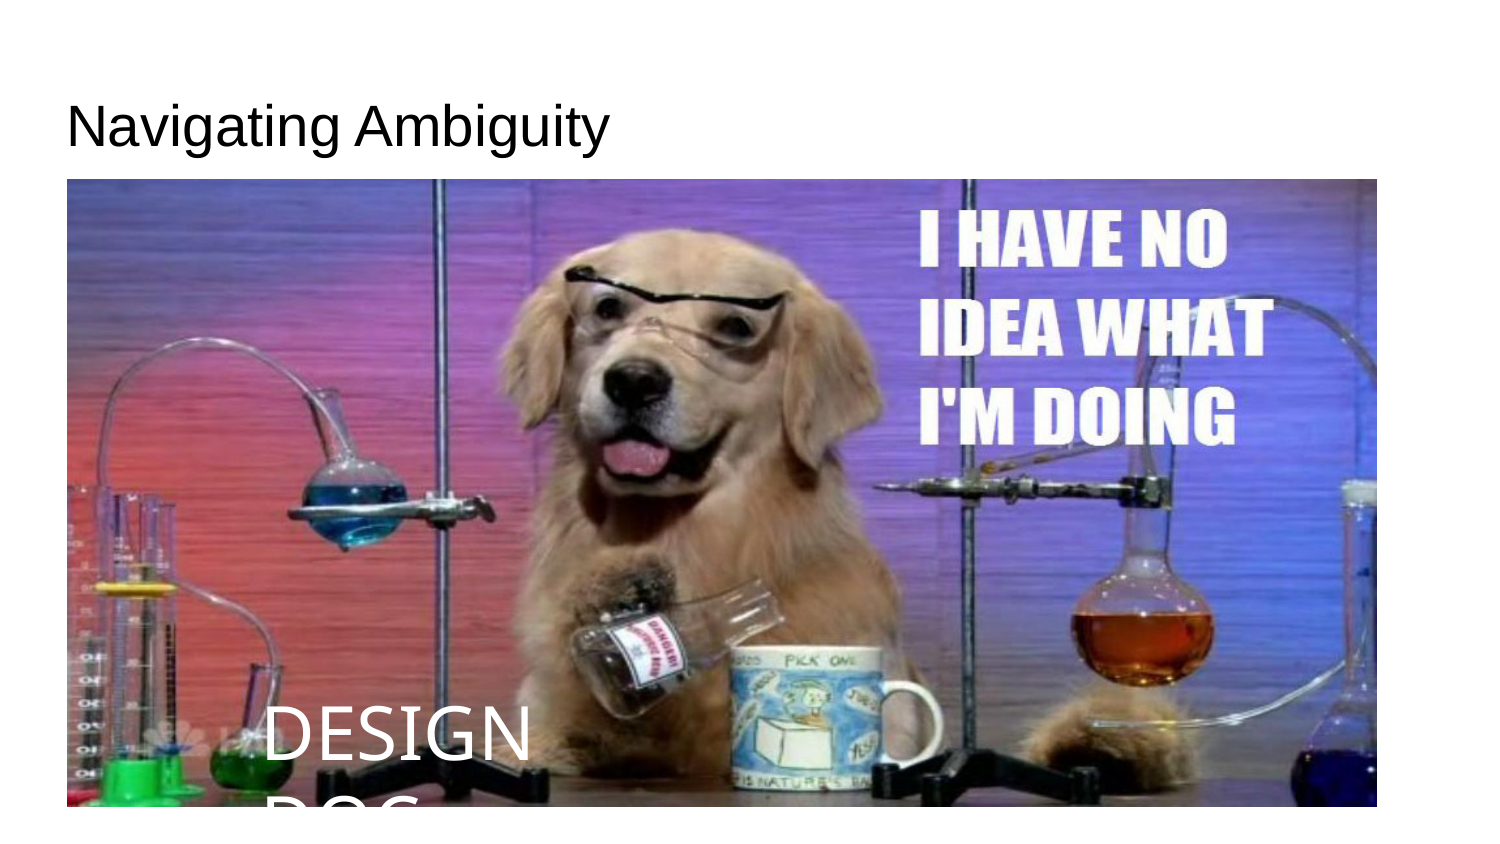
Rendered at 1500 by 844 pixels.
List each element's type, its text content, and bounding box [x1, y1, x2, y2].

title Navigating Ambiguity [51, 72, 1449, 167]
picture [66, 179, 1377, 807]
